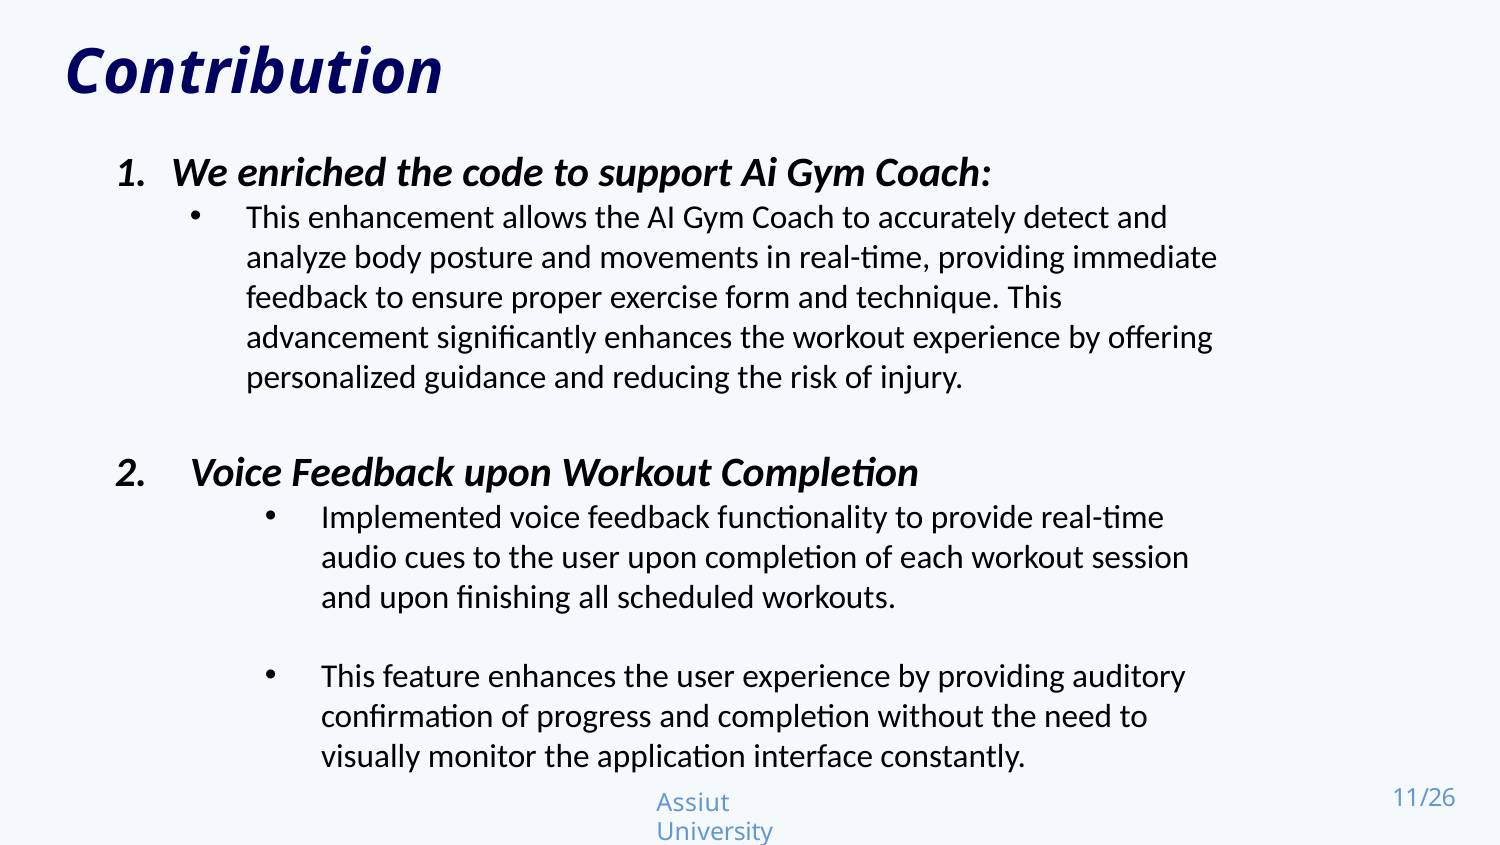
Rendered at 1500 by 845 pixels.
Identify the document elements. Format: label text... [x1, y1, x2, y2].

text_box We enriched the code to support Ai Gym Coach: This enhancement allows the AI Gym Coach to accurately detect and analyze body posture and movements in real-time, providing immediate feedback to ensure proper exercise form and technique. This advancement significantly enhances the workout experience by offering personalized guidance and reducing the risk of injury. Voice Feedback upon Workout Completion Implemented voice feedback functionality to provide real-time audio cues to the user upon completion of each workout session and upon finishing all scheduled workouts. This feature enhances the user experience by providing auditory confirmation of progress and completion without the need to visually monitor the application interface constantly. [99, 87, 1263, 782]
text_box 11/26 [1385, 786, 1475, 845]
text_box Assiut University [654, 786, 846, 845]
text_box Contribution [62, 28, 463, 107]
